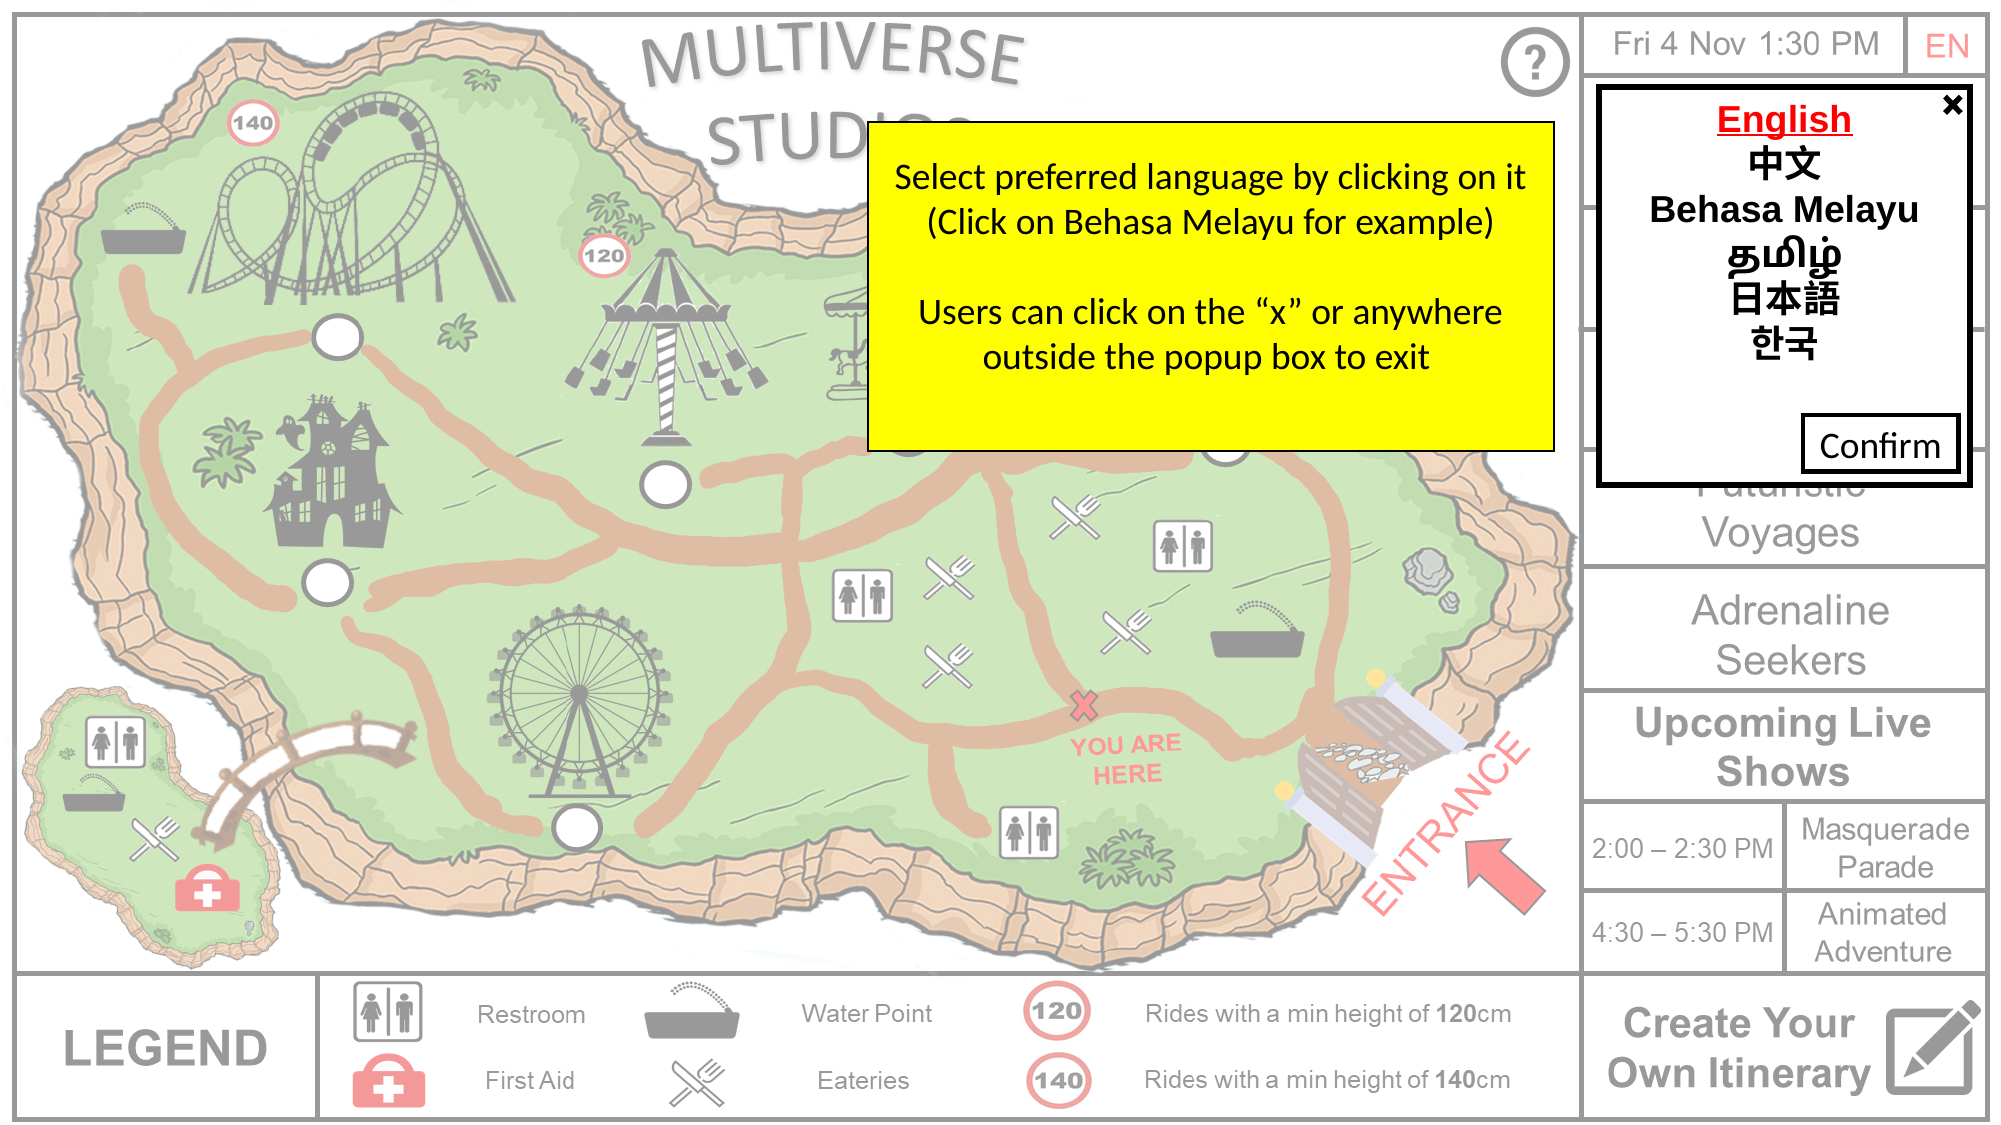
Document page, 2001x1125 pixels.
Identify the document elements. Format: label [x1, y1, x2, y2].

text_box [1598, 87, 1971, 485]
picture [0, 0, 2000, 1125]
